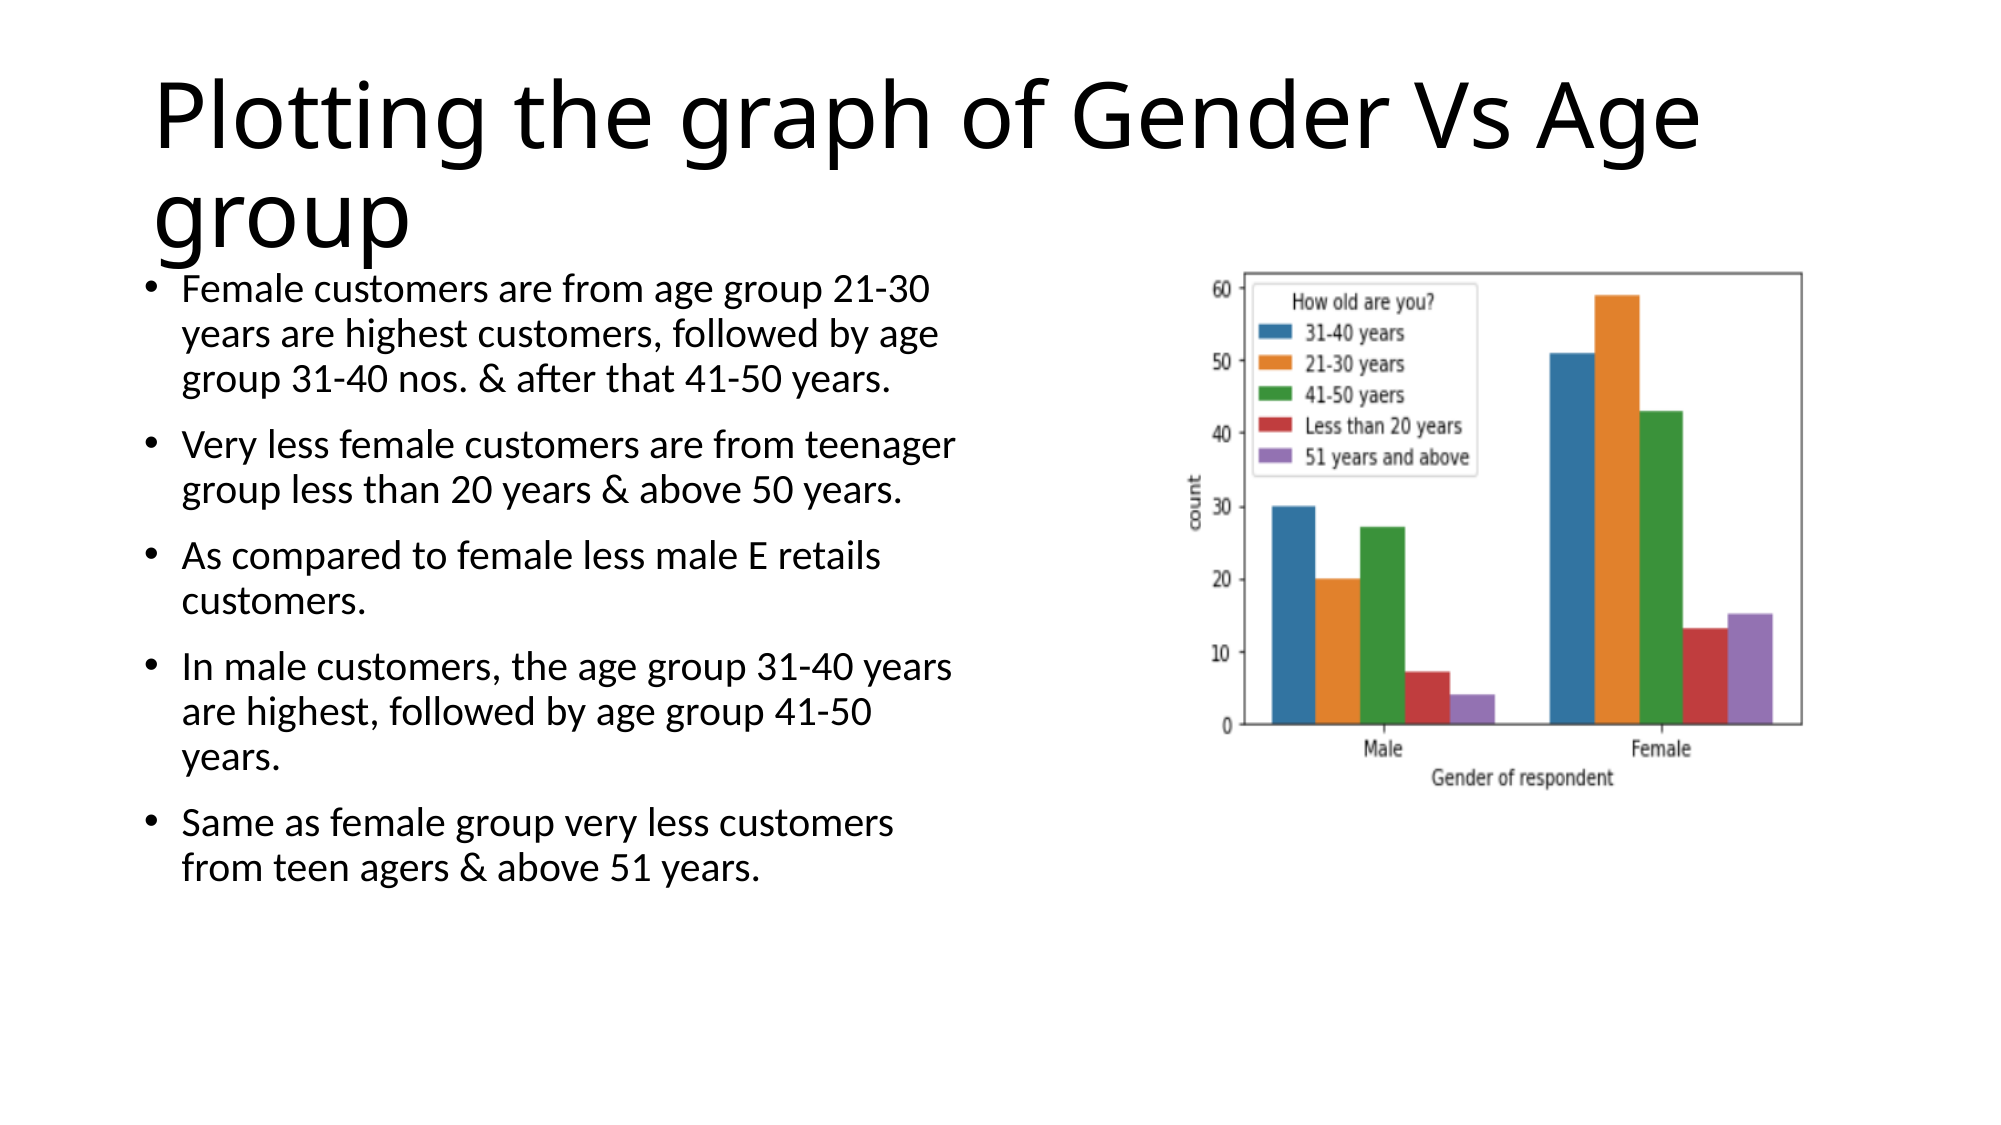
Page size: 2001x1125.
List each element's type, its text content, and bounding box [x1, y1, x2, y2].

title Plotting the graph of Gender Vs Age group [137, 59, 1863, 278]
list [1151, 242, 1855, 802]
list Female customers are from age group 21-30 years are highest customers, followed by age group 31-40 nos. & after that 41-50 years. Very less female customers are from teenager group less than 20 years & above 50 years. As compared to female less male E retails customers. In male customers, the age group 31-40 years are highest, followed by age group 41-50 years. Same as female group very less customers from teen agers & above 51 years. [129, 258, 980, 973]
